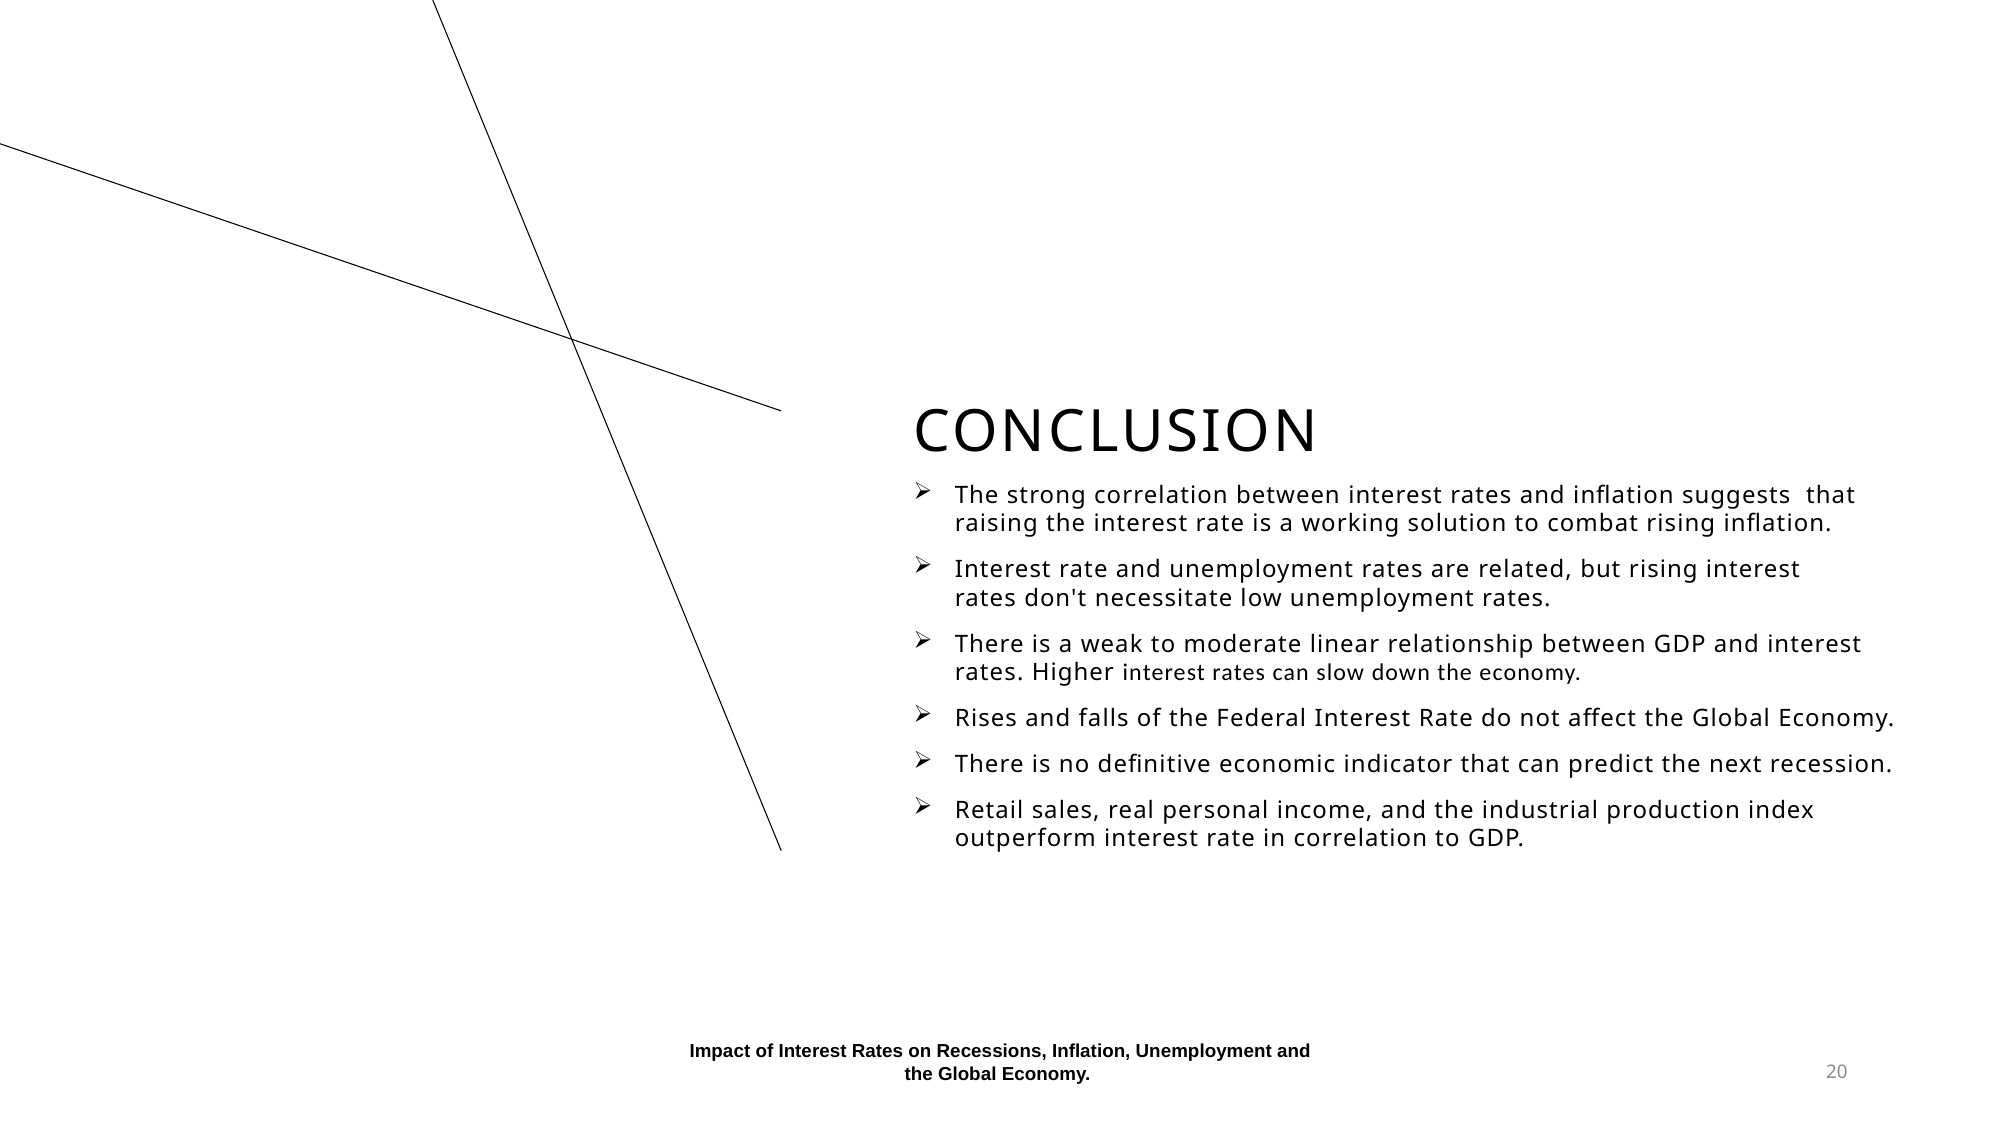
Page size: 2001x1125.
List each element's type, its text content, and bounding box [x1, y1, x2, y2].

list The strong correlation between interest rates and inflation suggests that raising the interest rate is a working solution to combat rising inflation. Interest rate and unemployment rates are related, but rising interest rates don't necessitate low unemployment rates. There is a weak to moderate linear relationship between GDP and interest rates. Higher interest rates can slow down the economy. Rises and falls of the Federal Interest Rate do not affect the Global Economy. There is no definitive economic indicator that can predict the next recession. Retail sales, real personal income, and the industrial production index outperform interest rate in correlation to GDP. [898, 471, 1926, 923]
title Conclusion [898, 274, 1737, 471]
slide_number 20 [1412, 1042, 1863, 1103]
footer Impact of Interest Rates on Recessions, Inflation, Unemployment and the Global Economy. [662, 1042, 1338, 1103]
